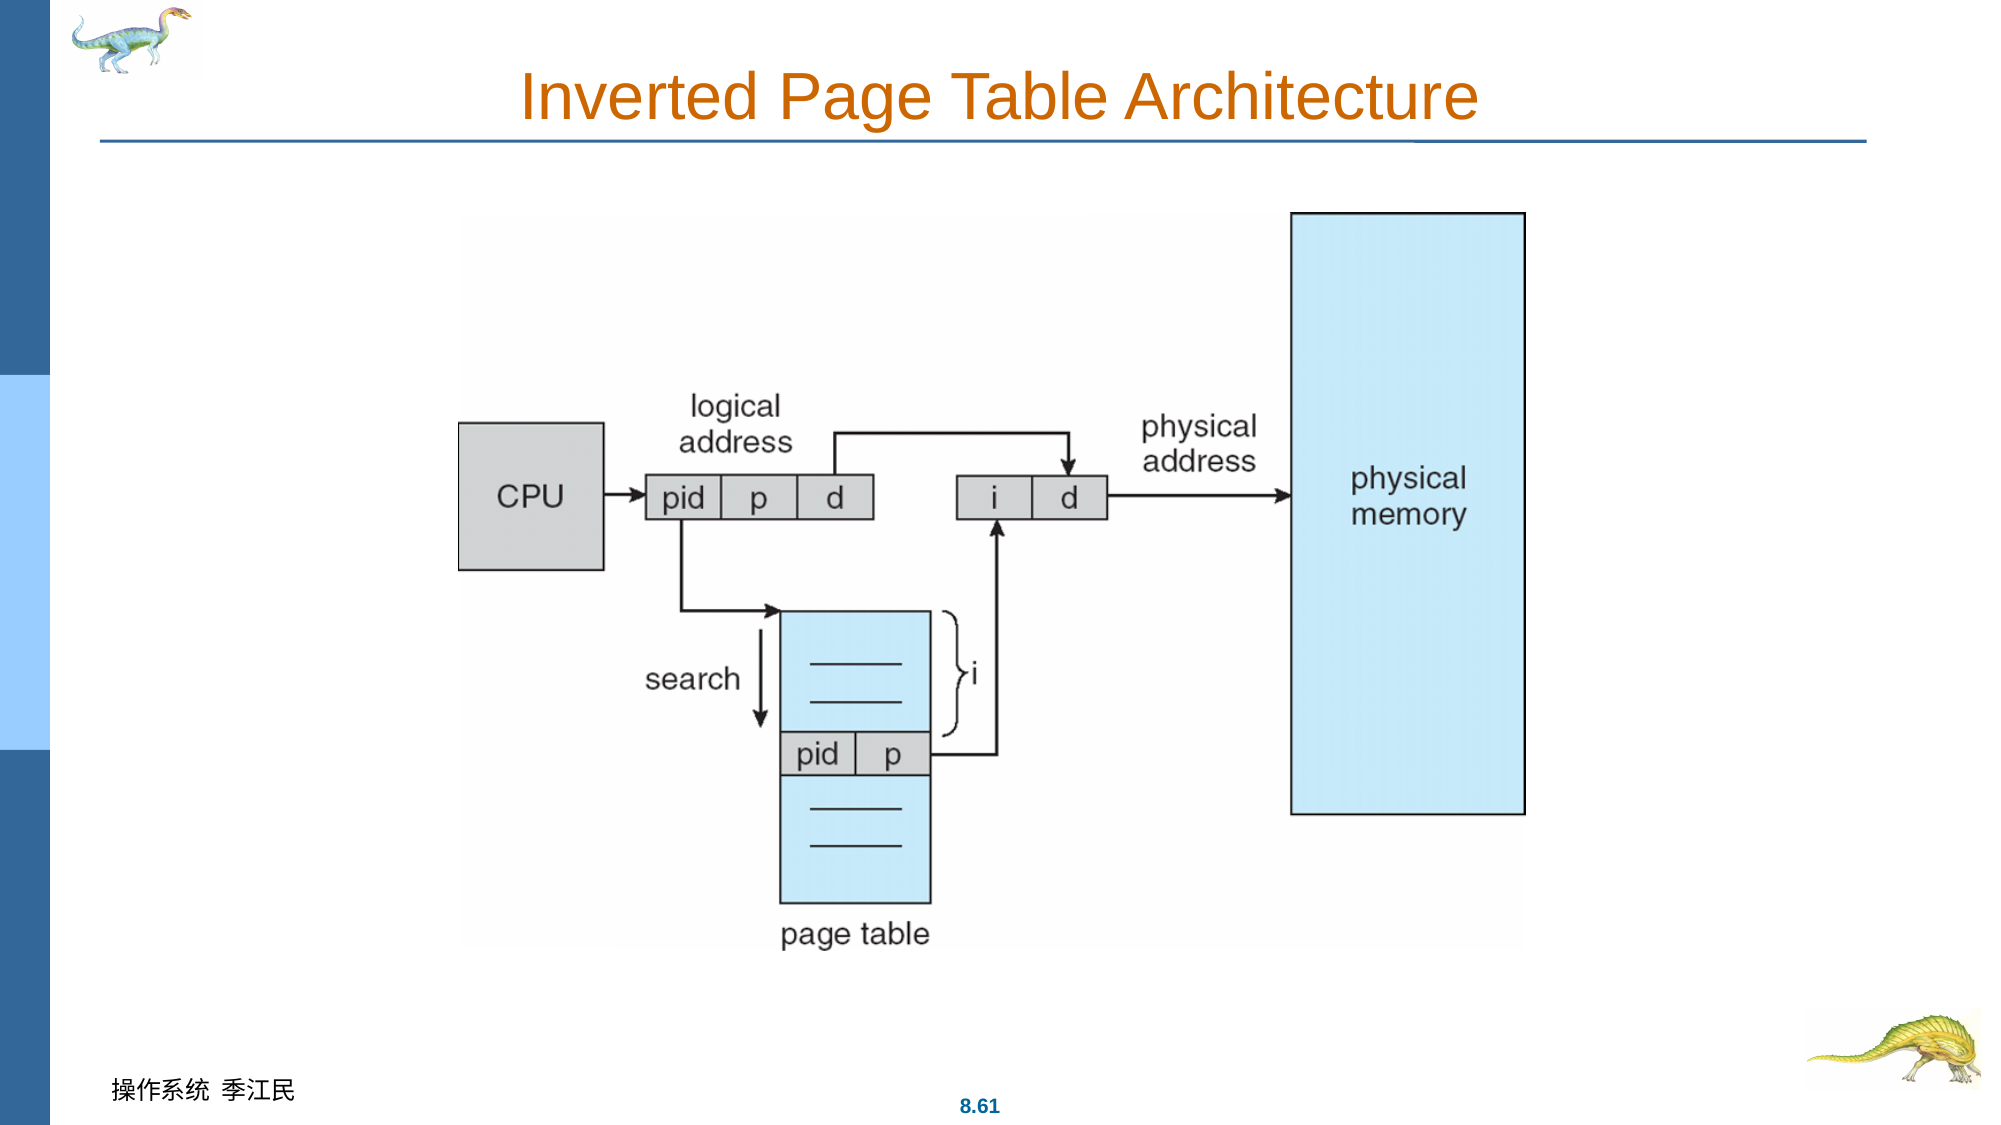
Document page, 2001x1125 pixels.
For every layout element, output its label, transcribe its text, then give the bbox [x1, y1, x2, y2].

title Inverted Page Table Architecture [99, 45, 1900, 141]
picture [458, 212, 1526, 951]
picture [1804, 1007, 1982, 1090]
picture [62, 0, 205, 81]
